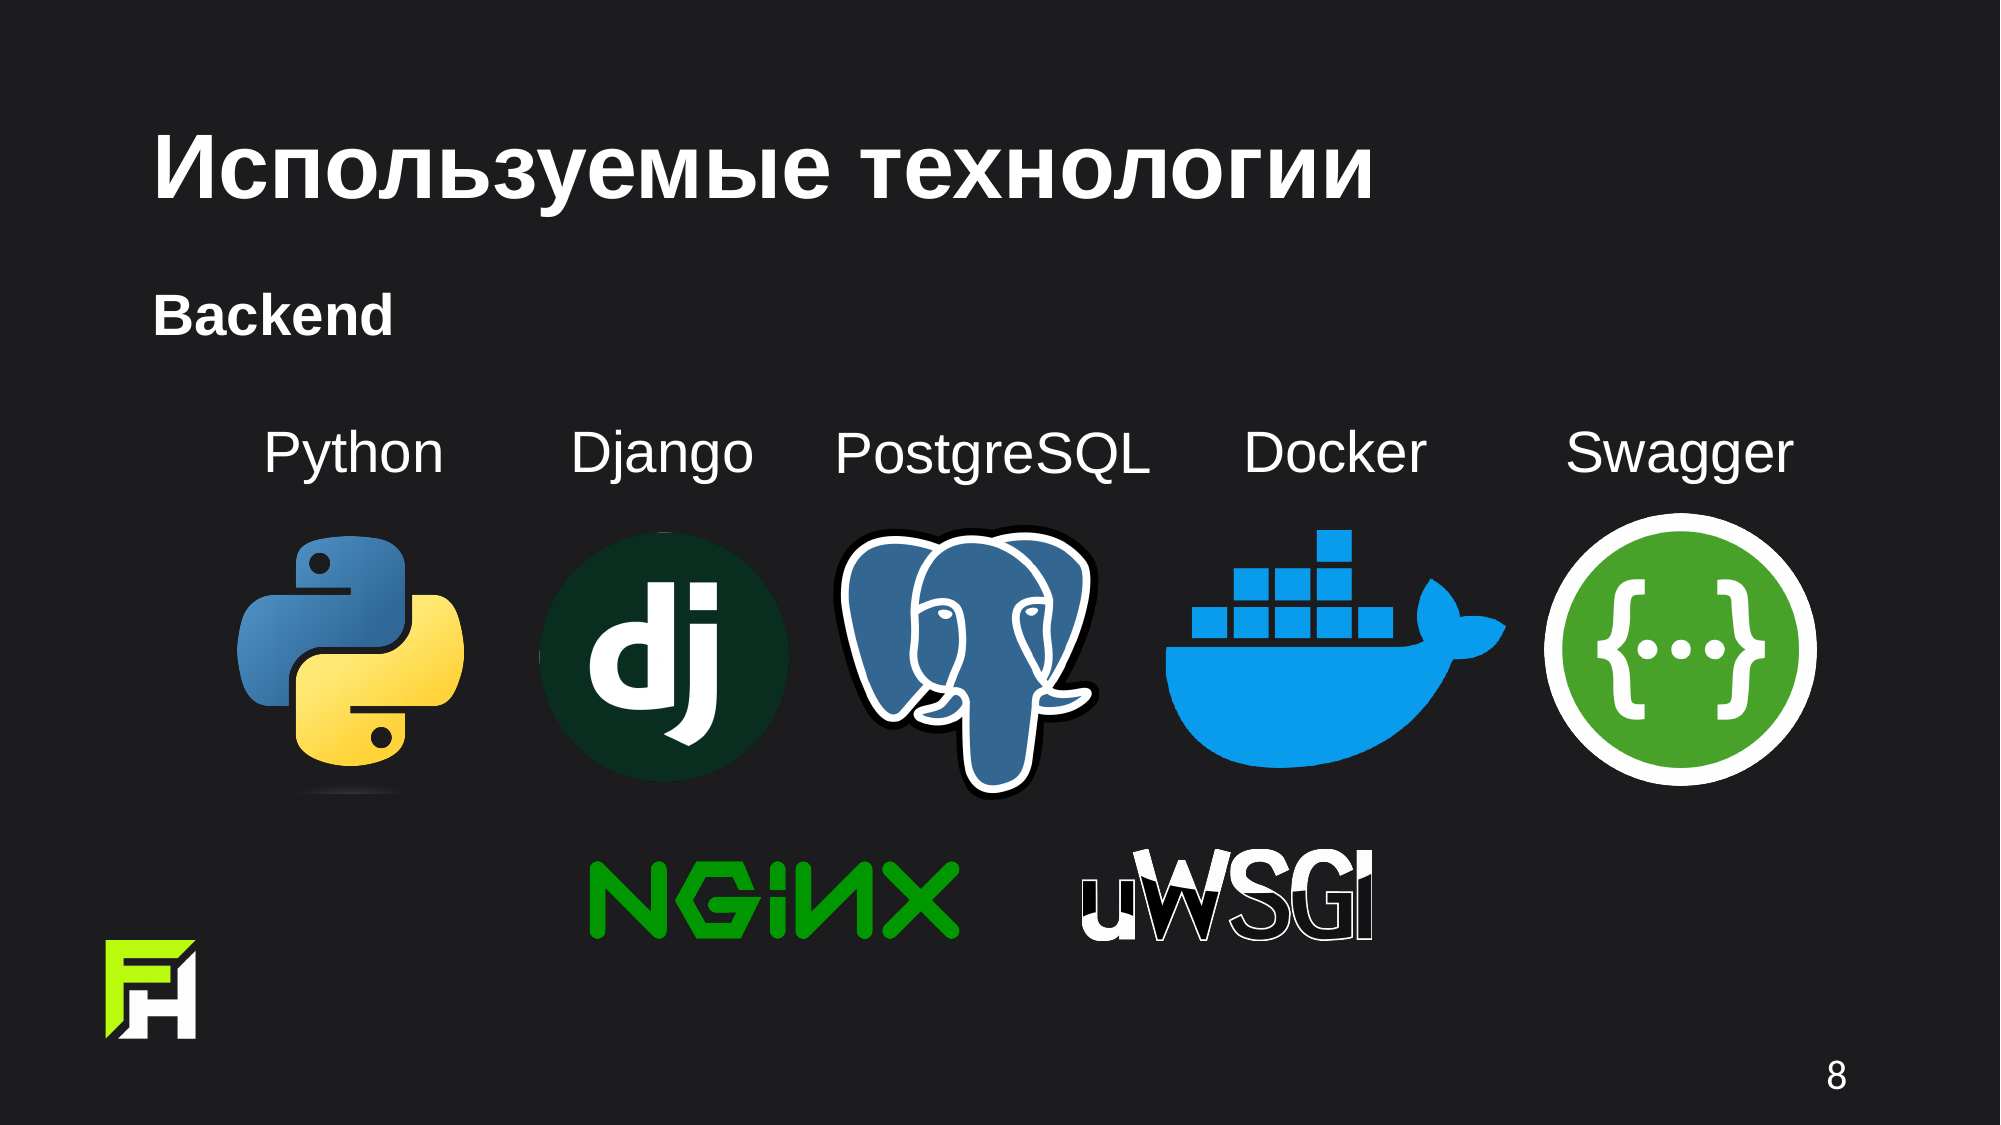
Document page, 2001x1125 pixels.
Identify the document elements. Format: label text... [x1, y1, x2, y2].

slide_number 8 [1412, 1042, 1863, 1103]
picture [237, 536, 472, 794]
list Backend [137, 277, 1863, 365]
picture [101, 940, 200, 1040]
text_box Django [555, 406, 770, 492]
picture [527, 520, 1099, 1061]
picture [1082, 849, 1372, 941]
text_box Docker [1228, 406, 1444, 459]
picture [1544, 513, 1817, 786]
picture [1146, 459, 1525, 838]
text_box Python [248, 406, 460, 492]
text_box Swagger [1550, 406, 1811, 492]
title Используемые технологии [137, 59, 1863, 277]
text_box PostgreSQL [819, 408, 1167, 493]
